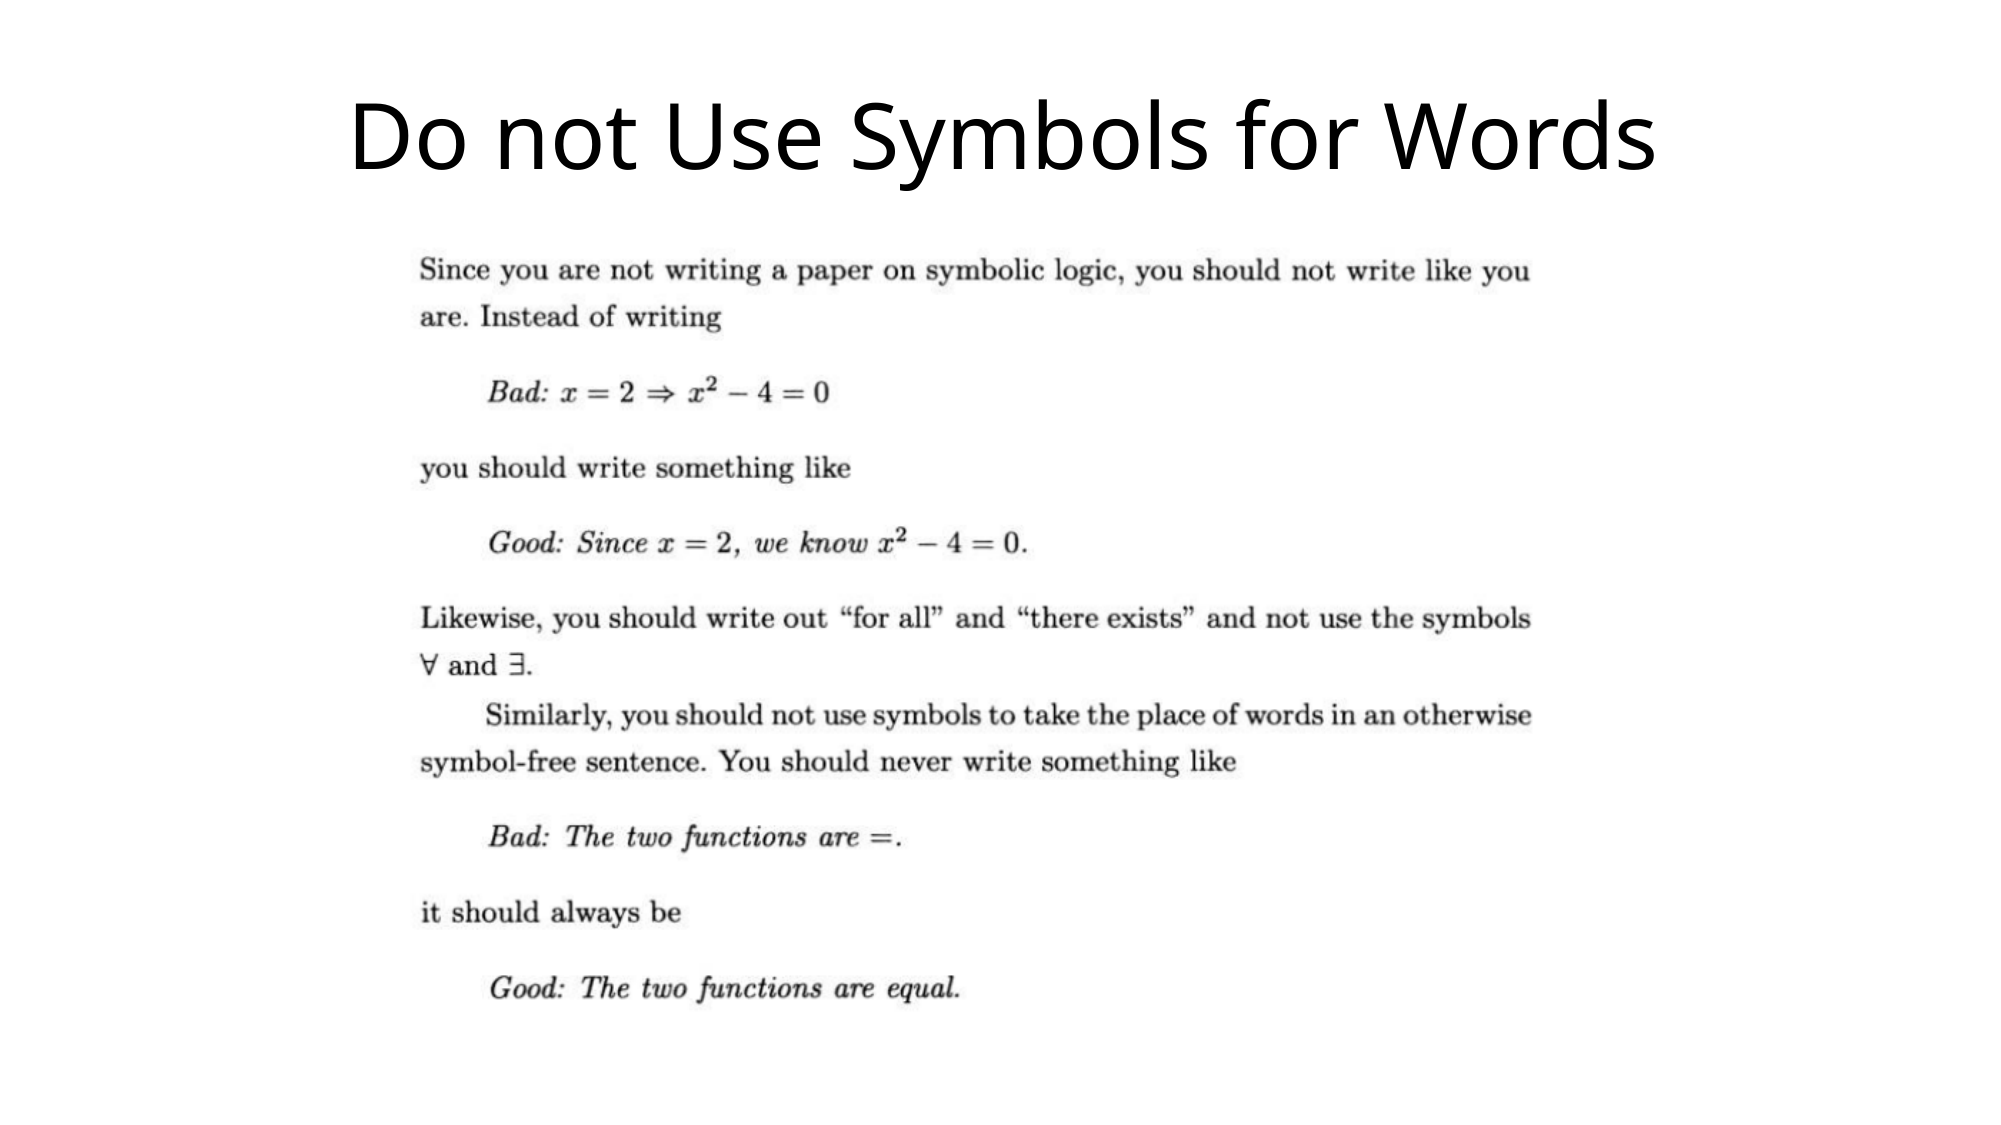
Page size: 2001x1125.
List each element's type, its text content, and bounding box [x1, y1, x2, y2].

picture [396, 229, 1567, 1035]
title Do not Use Symbols for Words [141, 31, 1867, 249]
